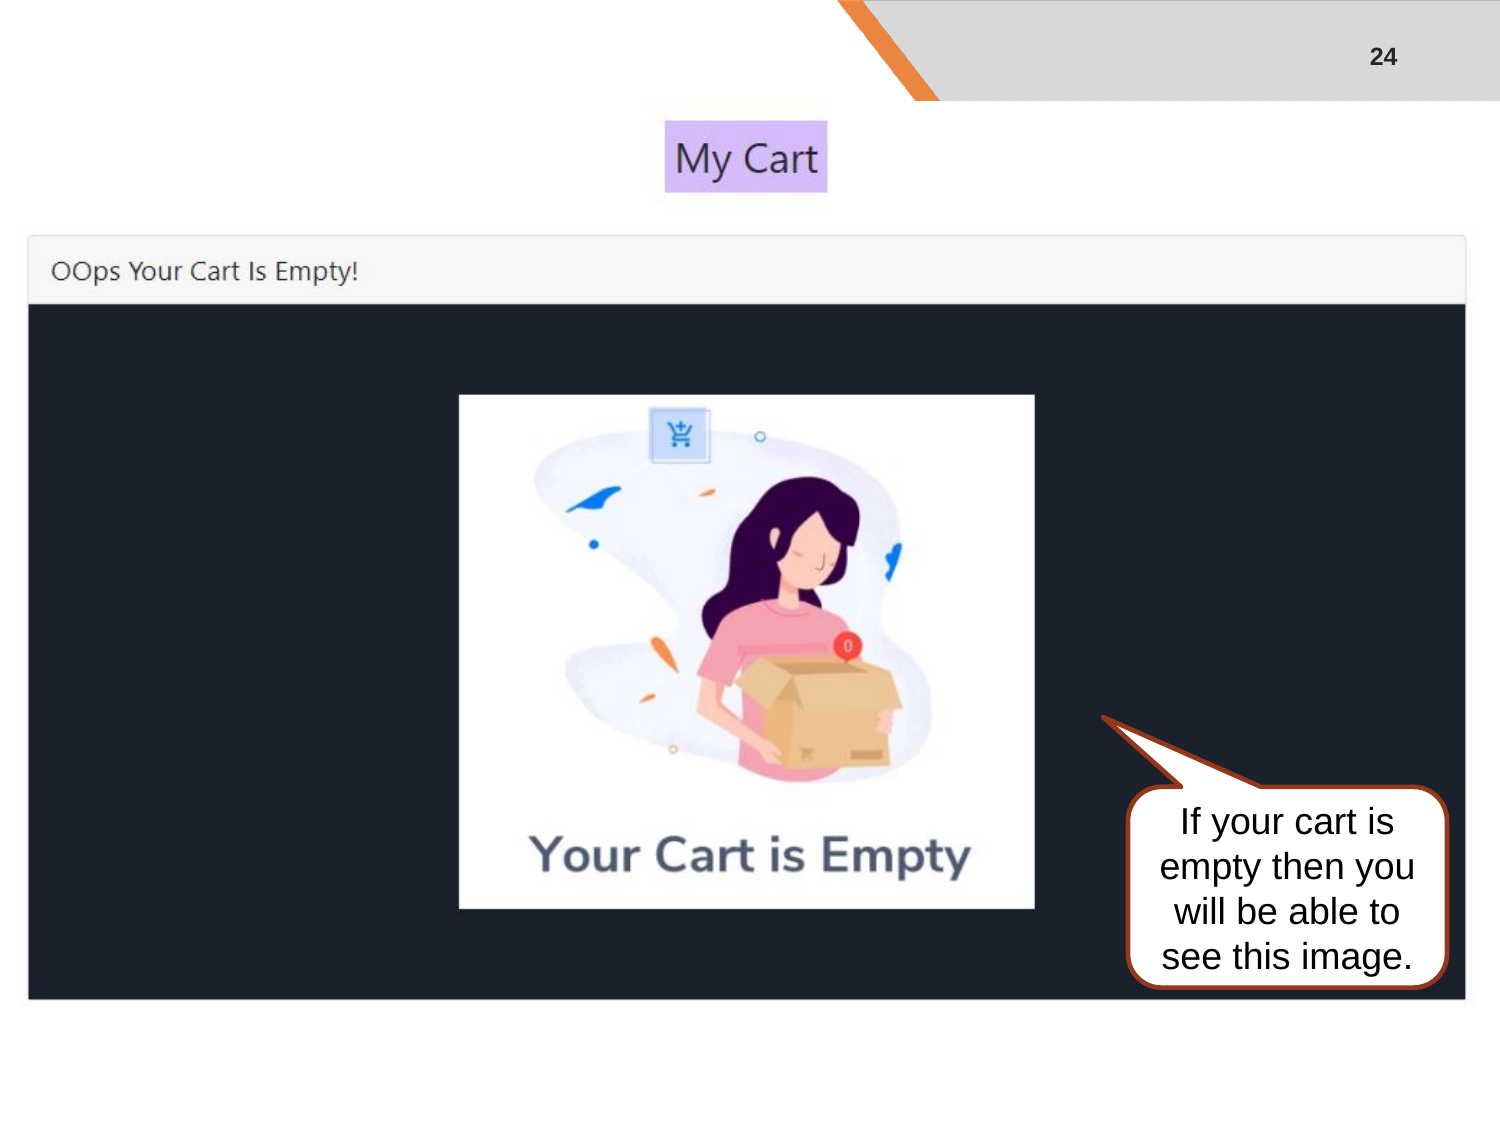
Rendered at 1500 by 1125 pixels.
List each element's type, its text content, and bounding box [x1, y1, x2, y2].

slide_number 24 [1342, 28, 1425, 78]
picture [0, 0, 1500, 1019]
